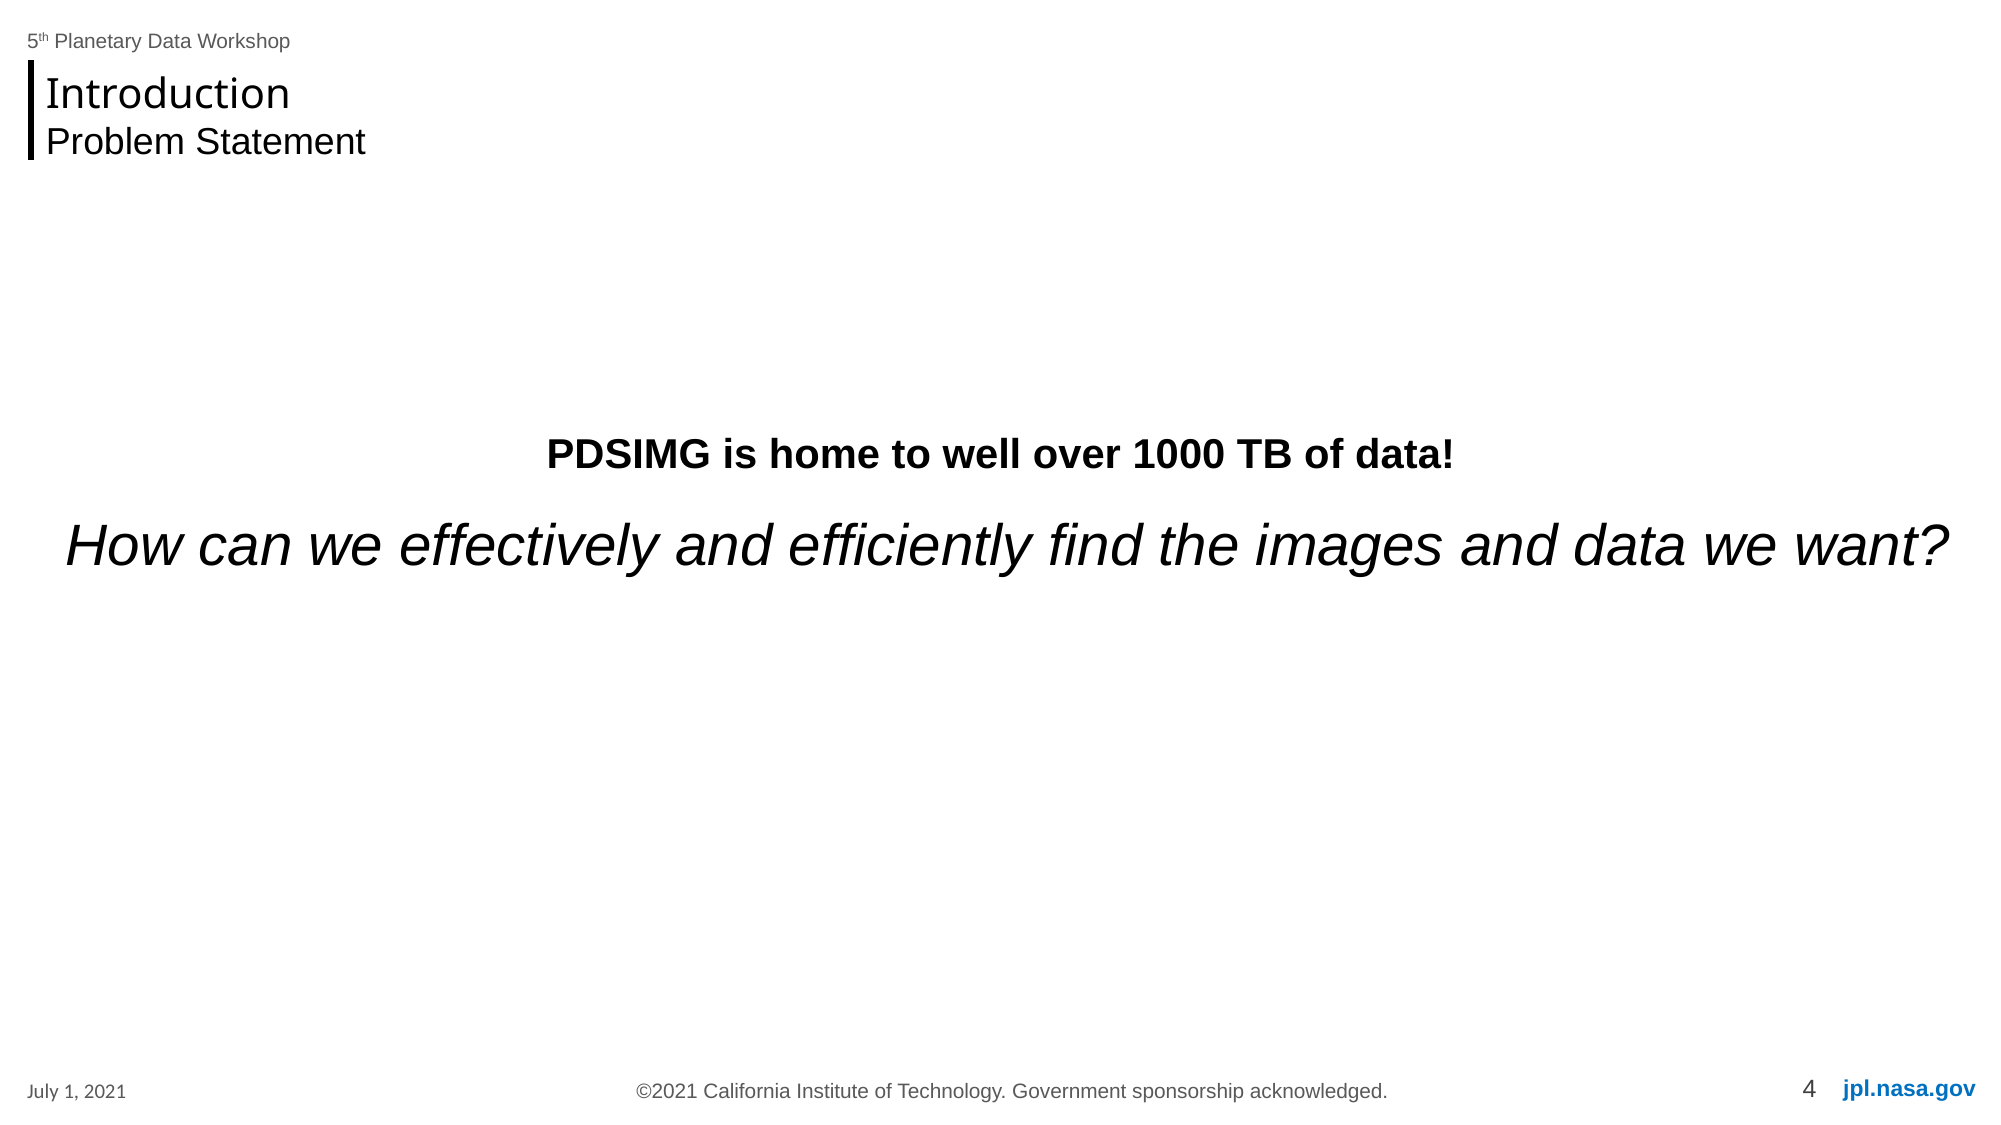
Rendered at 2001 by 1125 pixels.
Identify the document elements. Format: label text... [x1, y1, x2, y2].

text_box Problem Statement [31, 109, 1870, 170]
text_box July 1, 2021 [12, 1070, 197, 1111]
text_box 5th Planetary Data Workshop [12, 19, 2000, 60]
text_box PDSIMG is home to well over 1000 TB of data! [31, 419, 1971, 485]
text_box Introduction [34, 59, 1870, 109]
text_box jpl.nasa.gov [1832, 1066, 2000, 1109]
slide_number 4 [1381, 1058, 1832, 1118]
text_box ©2021 California Institute of Technology. Government sponsorship acknowledged. [580, 1070, 1381, 1111]
text_box How can we effectively and efficiently find the images and data we want? [31, 499, 1971, 585]
